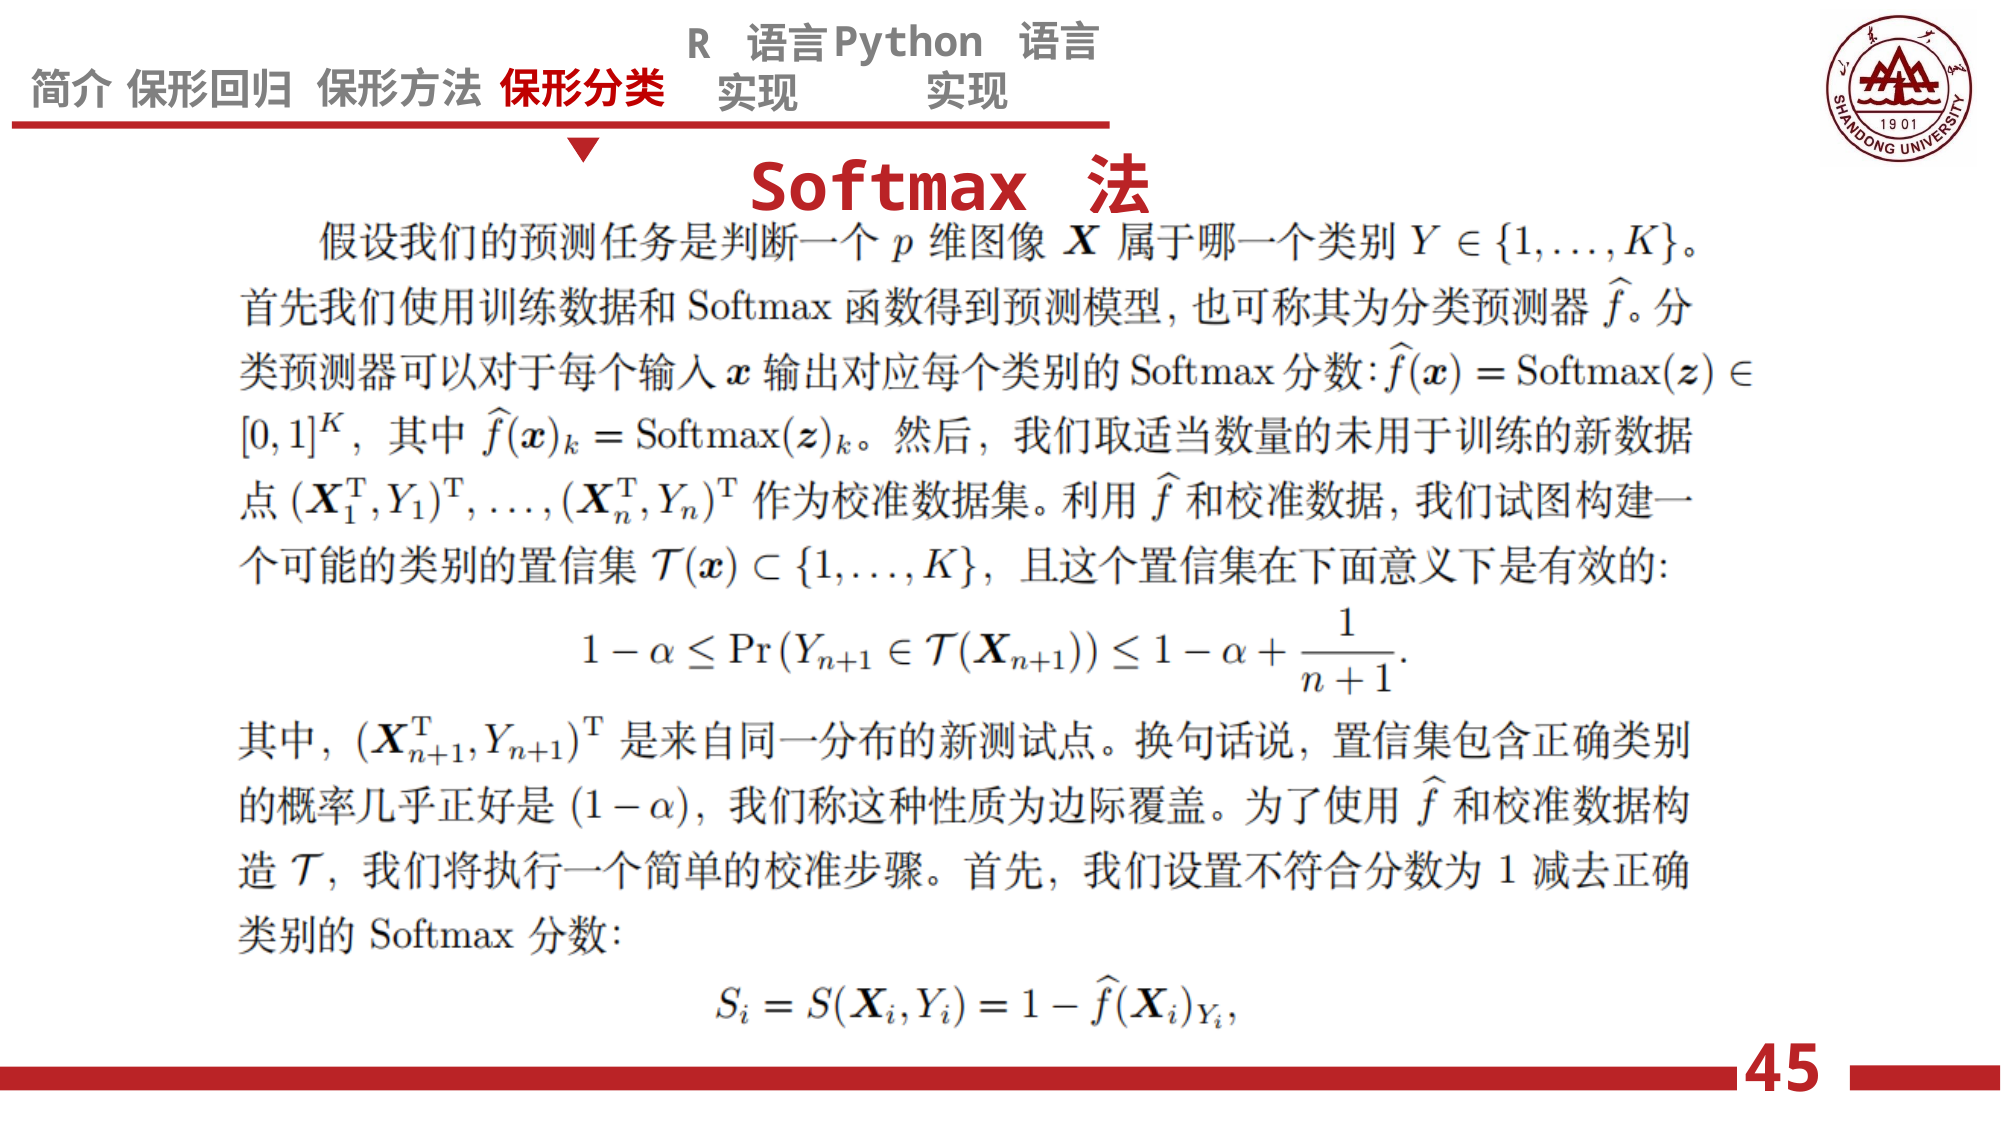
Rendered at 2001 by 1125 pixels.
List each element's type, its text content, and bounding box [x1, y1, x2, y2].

text_box Softmax 法 [694, 136, 1167, 211]
picture [1820, 9, 1977, 167]
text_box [233, 213, 1757, 1055]
